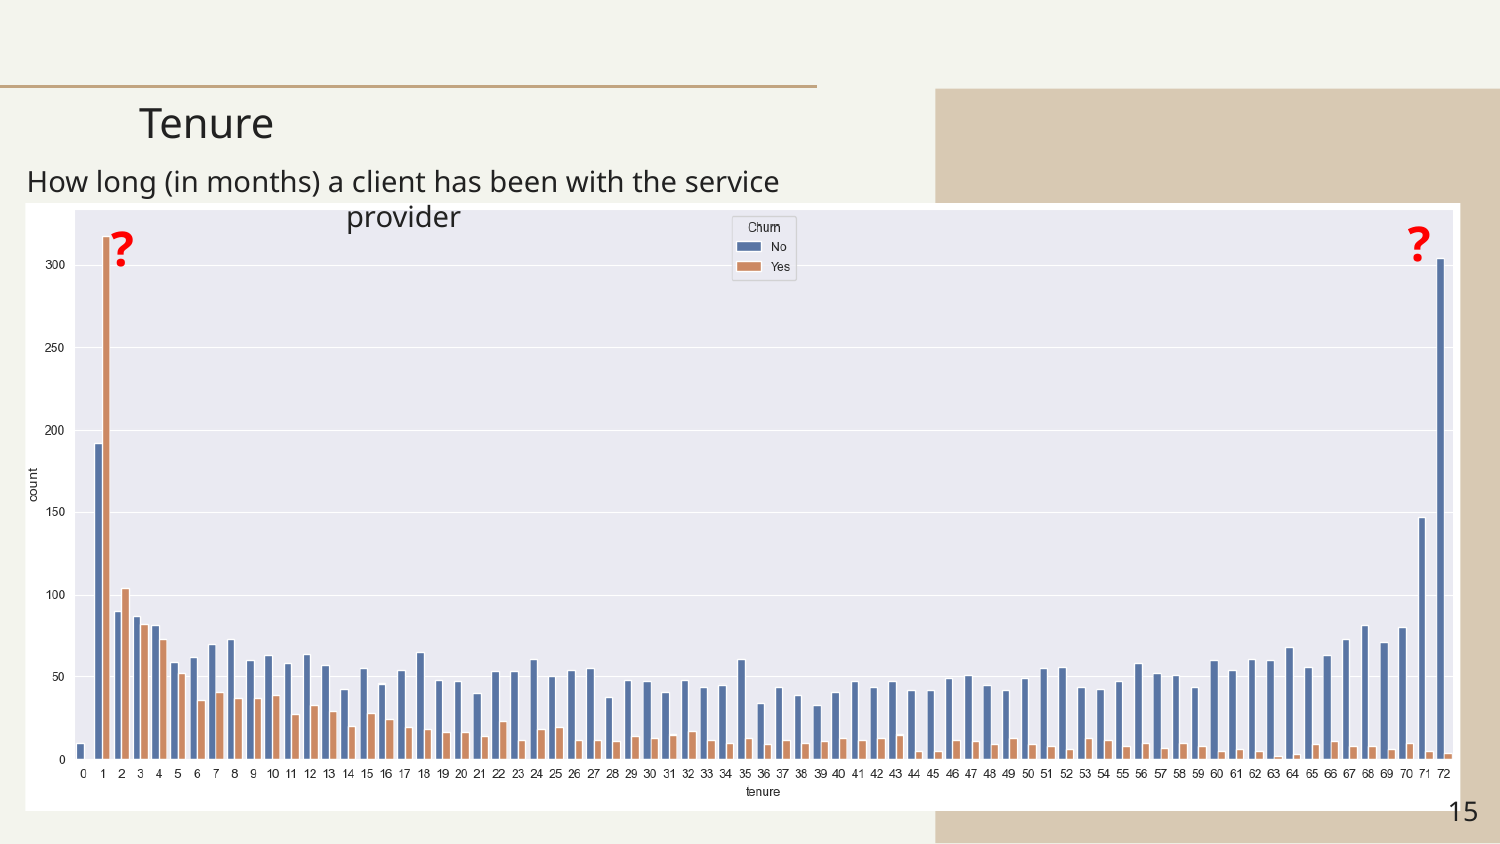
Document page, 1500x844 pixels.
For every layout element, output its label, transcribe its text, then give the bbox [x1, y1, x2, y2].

text_box ? [1392, 198, 1428, 202]
subtitle Tenure [0, 94, 420, 148]
picture [25, 203, 1461, 812]
slide_number 15 [1403, 779, 1494, 844]
subtitle How long (in months) a client has been with the service provider [0, 148, 814, 237]
